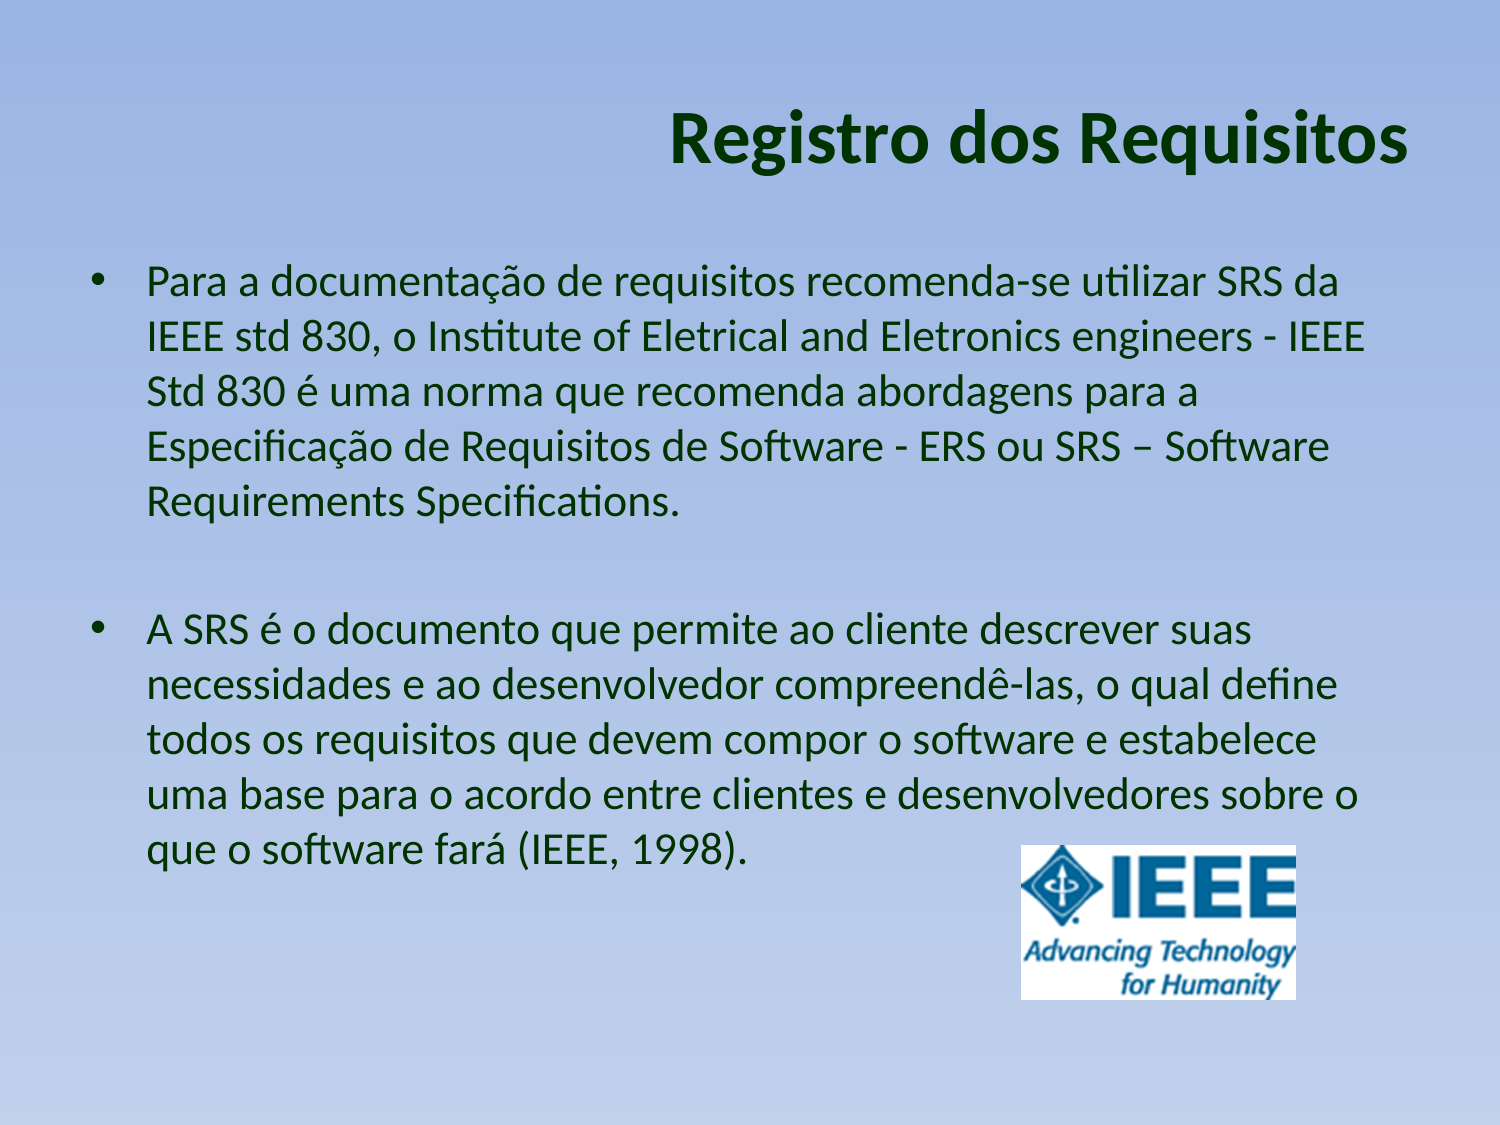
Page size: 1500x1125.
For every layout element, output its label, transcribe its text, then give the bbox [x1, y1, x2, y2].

picture [1021, 845, 1296, 1000]
picture [1267, 865, 1296, 909]
title Registro dos Requisitos [75, 78, 1425, 187]
list Para a documentação de requisitos recomenda-se utilizar SRS da IEEE std 830, o Institute of Eletrical and Eletronics engineers - IEEE Std 830 é uma norma que recomenda abordagens para a Especificação de Requisitos de Software - ERS ou SRS – Software Requirements Specifications. A SRS é o documento que permite ao cliente descrever suas necessidades e ao desenvolvedor compreendê-las, o qual define todos os requisitos que devem compor o software e estabelece uma base para o acordo entre clientes e desenvolvedores sobre o que o software fará (IEEE, 1998). [75, 243, 1425, 973]
